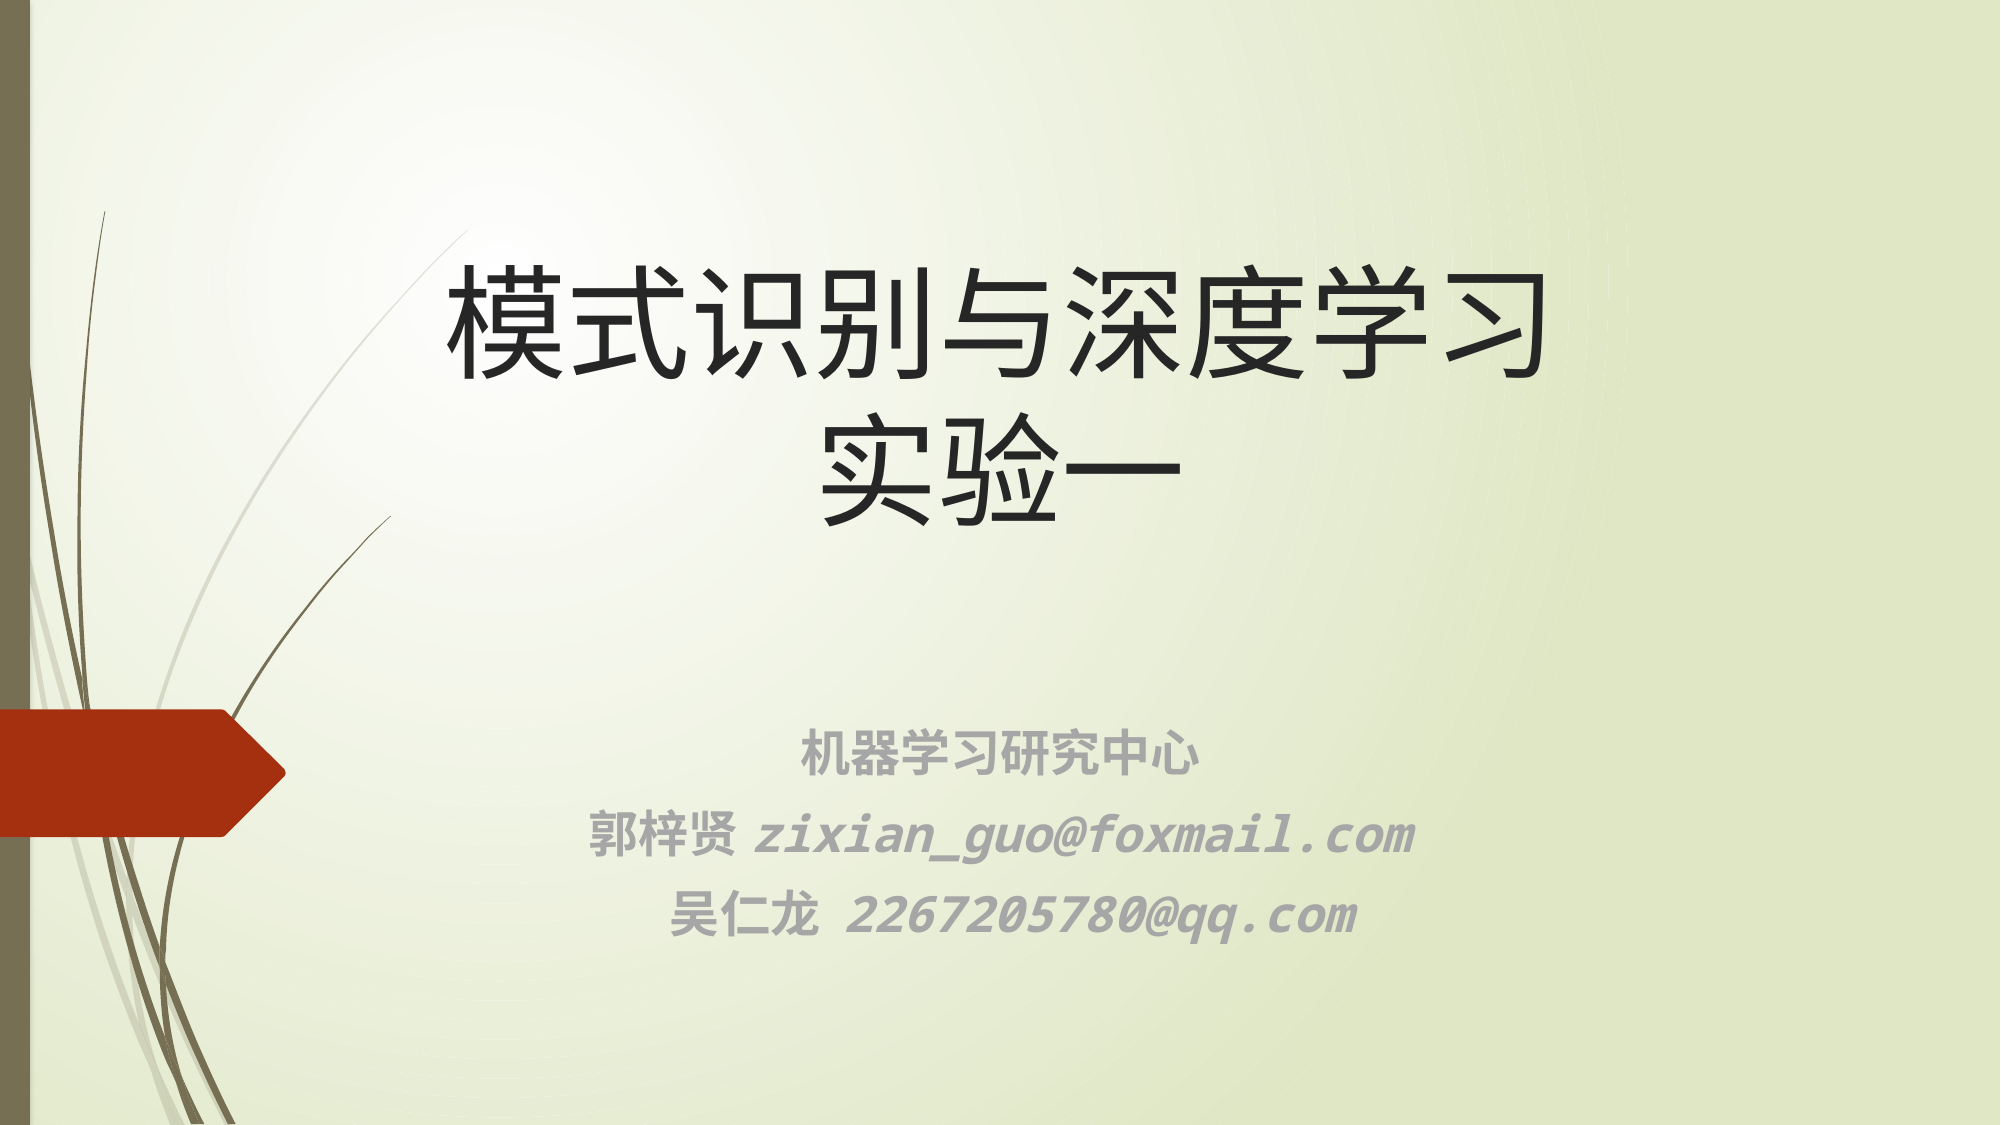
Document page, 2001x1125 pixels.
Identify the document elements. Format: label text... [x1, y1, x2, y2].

title 模式识别与深度学习 实验一 [268, 237, 1732, 699]
subtitle 机器学习研究中心 郭梓贤zixian_guo@foxmail.com 吴仁龙 2267205780@qq.com [268, 713, 1732, 970]
